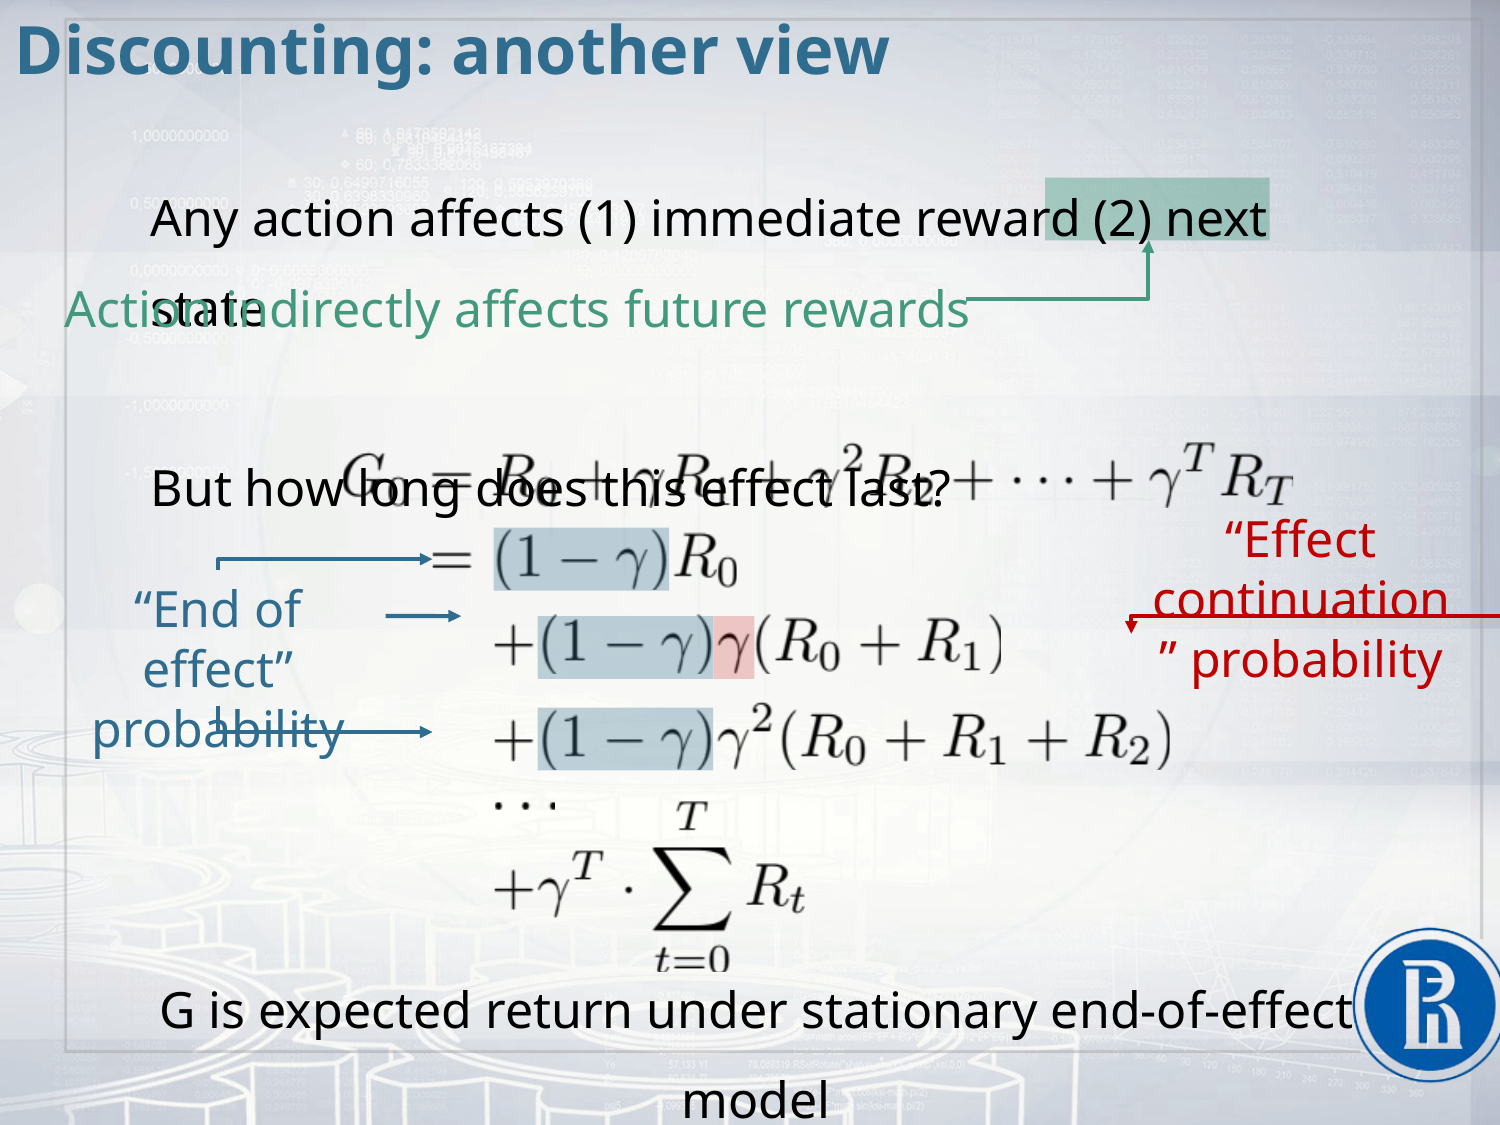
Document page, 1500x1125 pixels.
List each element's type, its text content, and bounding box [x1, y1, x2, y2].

text_box [1125, 615, 1500, 634]
text_box “Effect continuation” probability [1131, 499, 1471, 615]
text_box “End of effect” probability [50, 570, 386, 765]
text_box [217, 706, 433, 739]
text_box Any action affects (1) immediate reward (2) next state But how long does this effect last? [135, 149, 1400, 495]
text_box Discounting: another view [0, 0, 1500, 102]
text_box “Effect continuation” probability [1131, 617, 1471, 755]
text_box Action indirectly affects future rewards [49, 240, 1067, 316]
picture [0, 102, 1500, 1125]
text_box [218, 552, 427, 570]
text_box [385, 609, 462, 623]
text_box G is expected return under stationary end-of-effect model [135, 940, 1378, 1106]
text_box [965, 240, 1155, 300]
